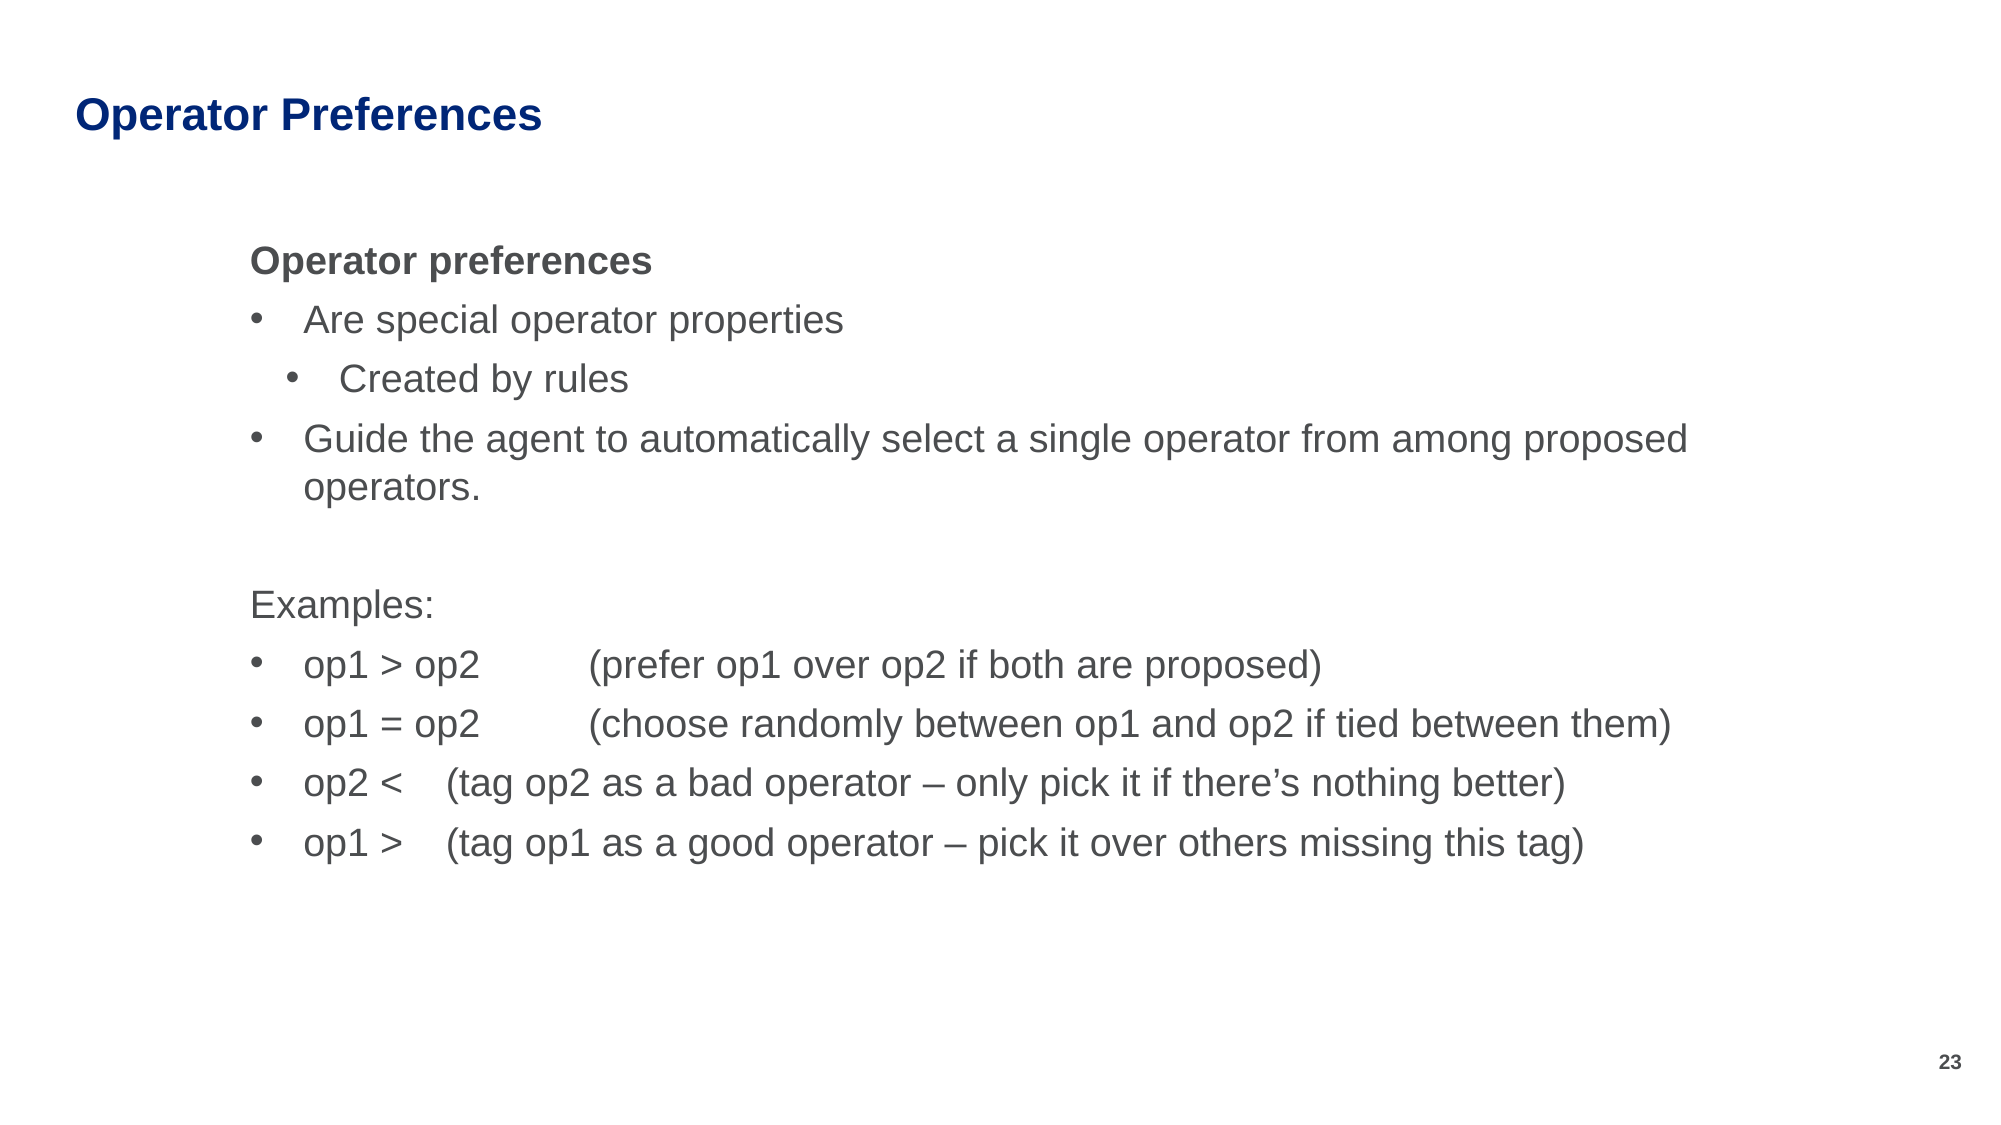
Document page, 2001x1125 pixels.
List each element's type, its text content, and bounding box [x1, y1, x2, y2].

title Operator Preferences [75, 91, 1650, 142]
list Operator preferences Are special operator properties Created by rules Guide the agent to automatically select a single operator from among proposed operators. Examples: op1 > op2 (prefer op1 over op2 if both are proposed) op1 = op2 (choose randomly between op1 and op2 if tied between them) op2 < (tag op2 as a bad operator – only pick it if there’s nothing better) op1 > (tag op1 as a good operator – pick it over others missing this tag) [249, 234, 1750, 873]
